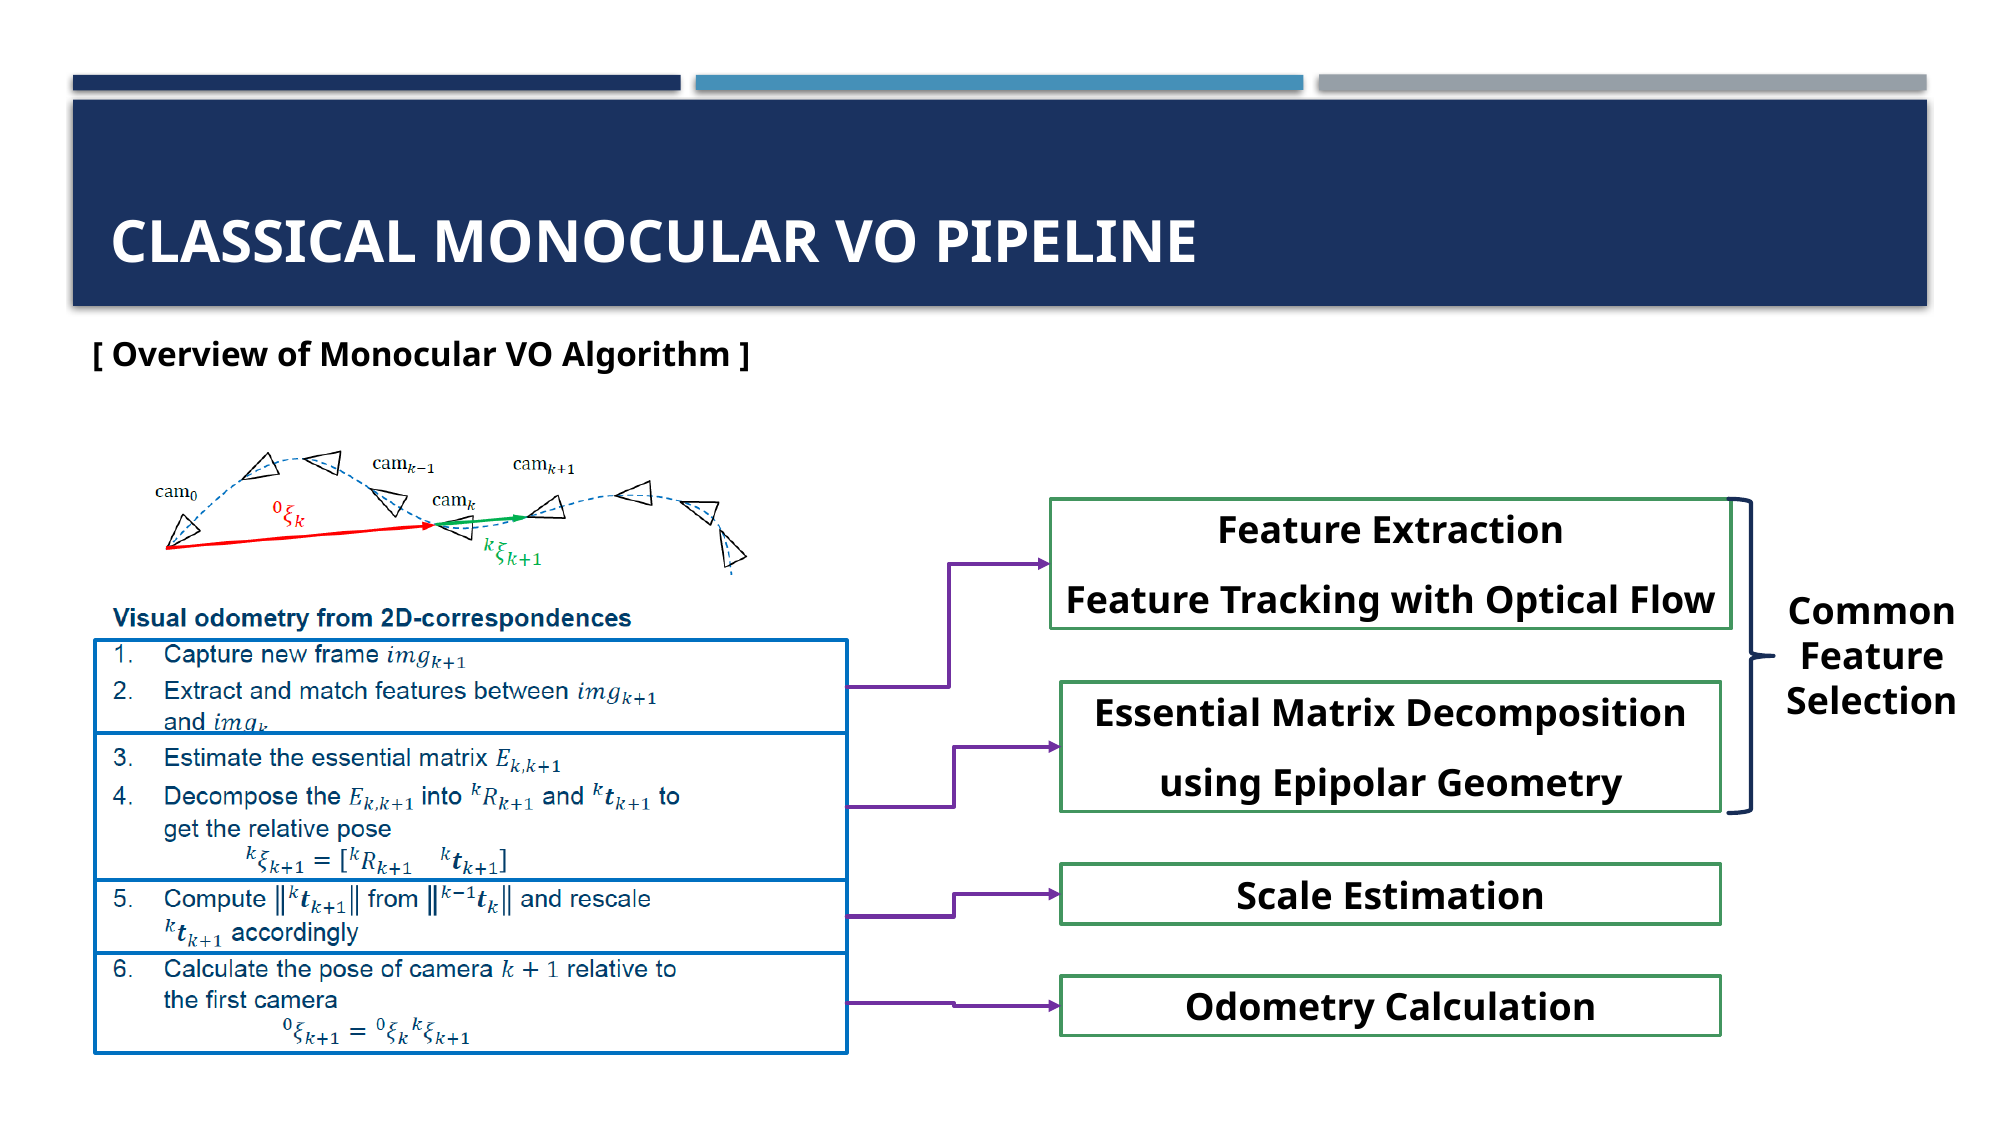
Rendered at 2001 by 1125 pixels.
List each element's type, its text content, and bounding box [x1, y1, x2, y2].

picture [94, 424, 755, 1058]
text_box Odometry Calculation [1061, 975, 1721, 1036]
text_box Feature Extraction Feature Tracking with Optical Flow [1050, 498, 1728, 629]
title Classical Monocular VO Pipeline [95, 119, 1905, 282]
text_box Essential Matrix Decomposition using Epipolar Geometry [1061, 681, 1721, 812]
text_box Scale Estimation [1061, 864, 1721, 924]
list [ Overview of Monocular VO Algorithm ] [77, 325, 1905, 480]
text_box [1727, 497, 1775, 814]
text_box Common Feature Selection [1771, 579, 1973, 730]
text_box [846, 894, 1062, 918]
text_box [846, 563, 1062, 688]
text_box [760, 952, 849, 1055]
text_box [846, 746, 1062, 808]
text_box [760, 878, 849, 952]
text_box [760, 638, 849, 731]
text_box [760, 731, 849, 878]
